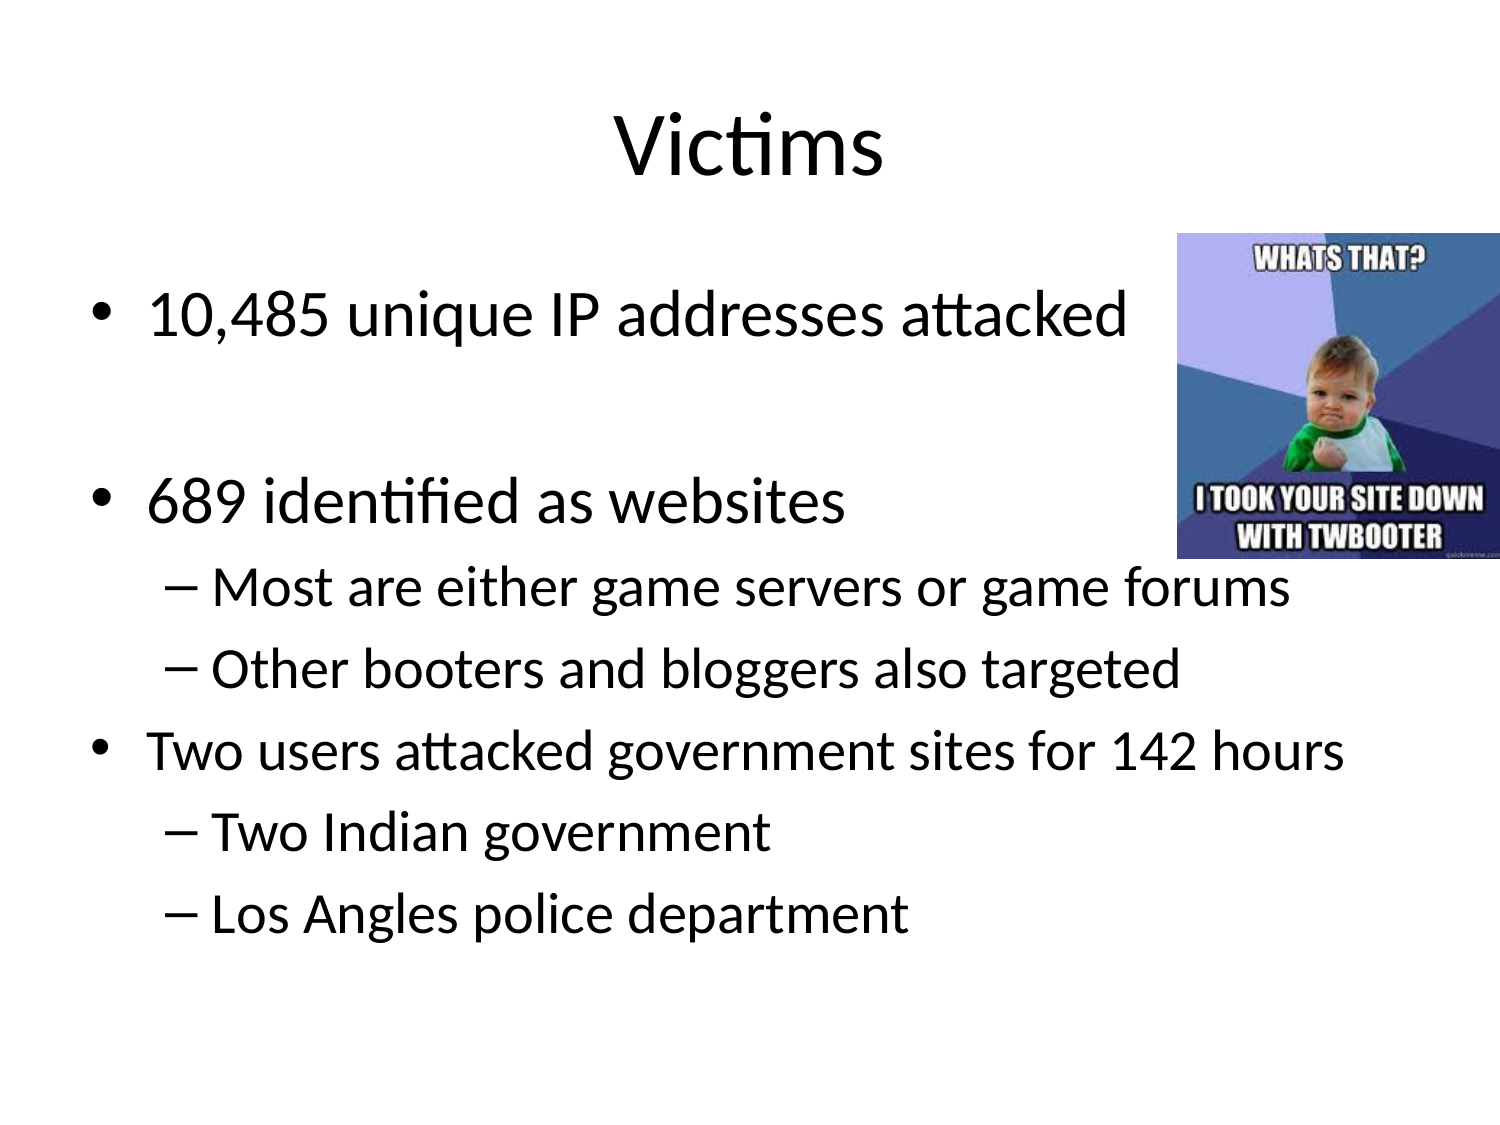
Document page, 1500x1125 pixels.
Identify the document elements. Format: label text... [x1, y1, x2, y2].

list 10,485 unique IP addresses attacked 689 identified as websites Most are either game servers or game forums Other booters and bloggers also targeted Two users attacked government sites for 142 hours Two Indian government Los Angles police department [75, 262, 1425, 1005]
title Victims [75, 45, 1425, 233]
picture [1177, 233, 1500, 560]
